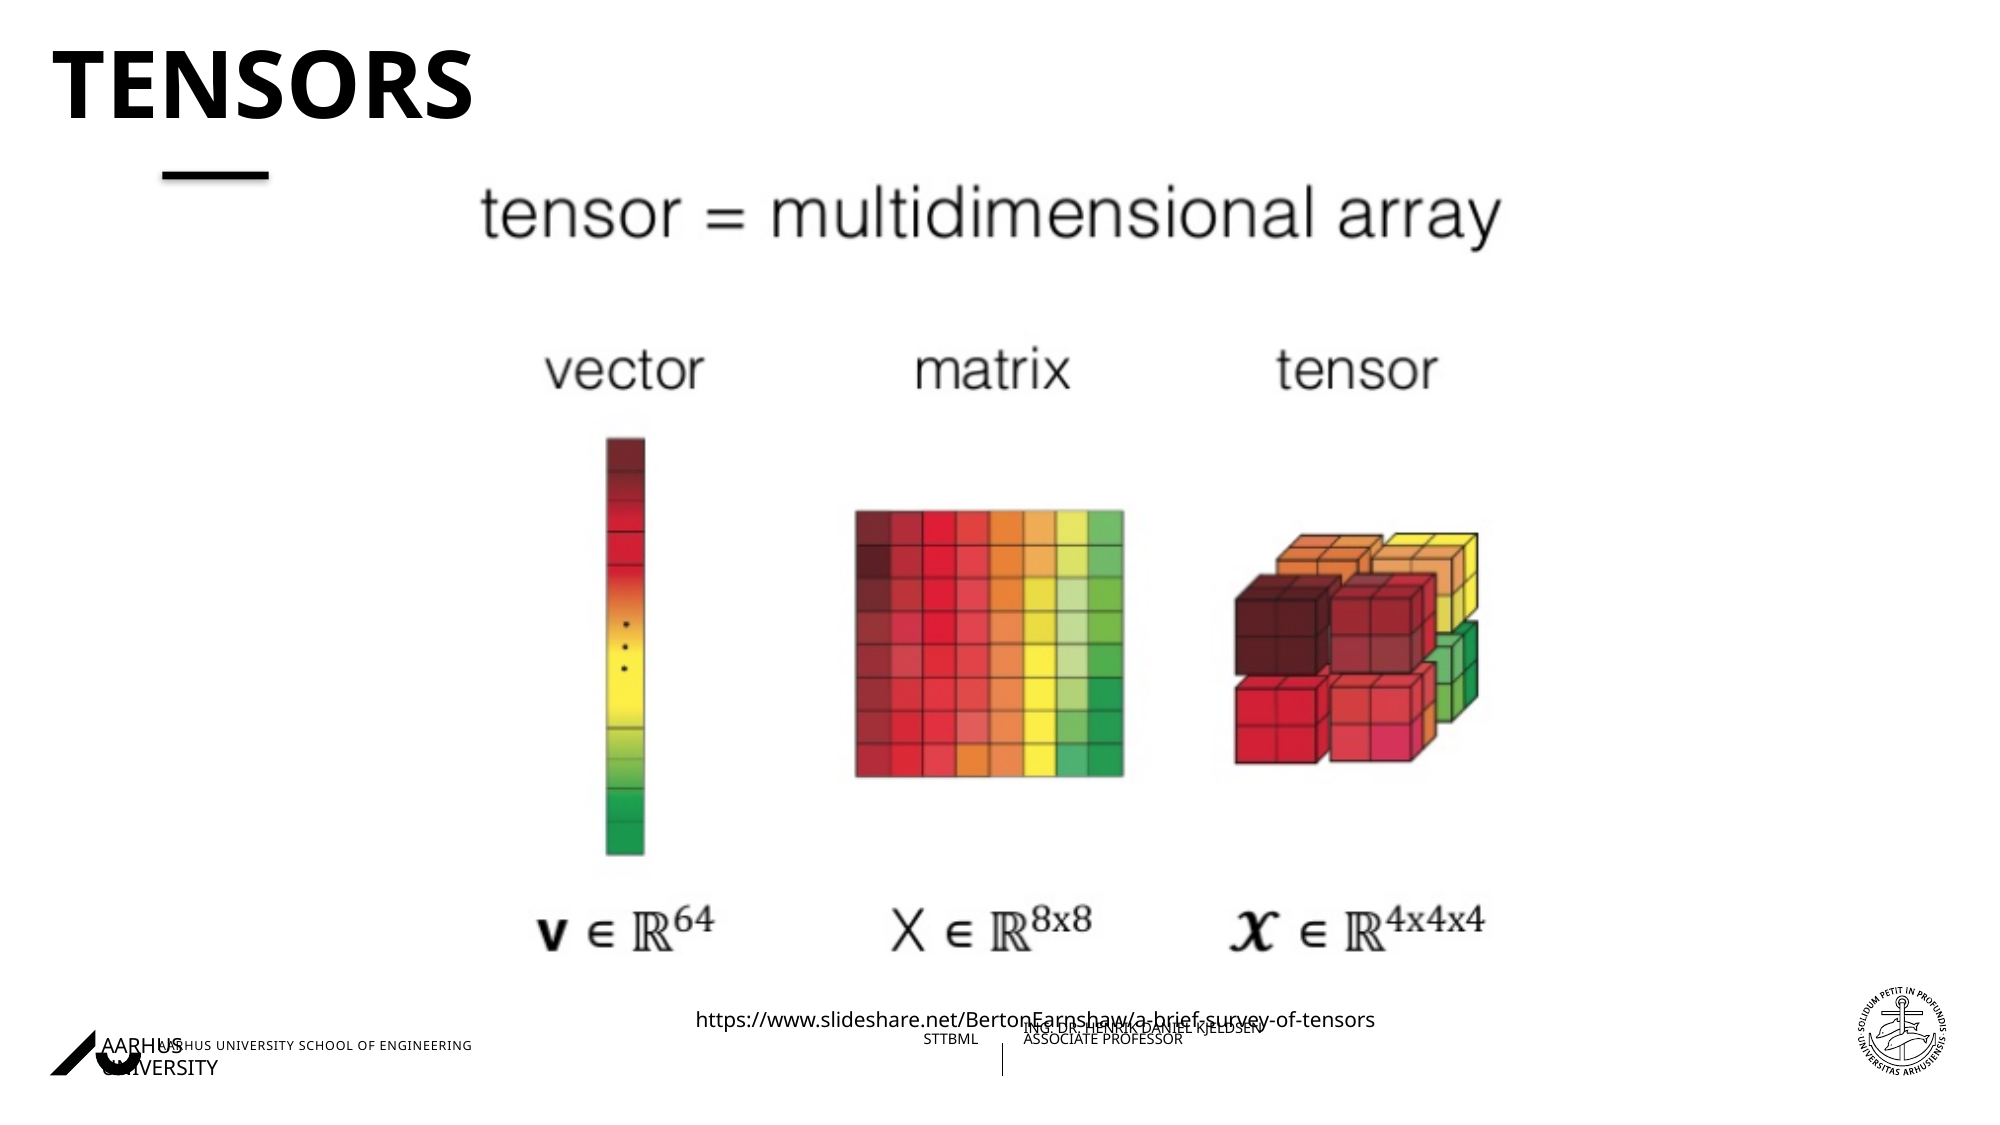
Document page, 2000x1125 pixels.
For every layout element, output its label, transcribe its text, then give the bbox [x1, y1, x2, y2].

title TensorS [51, 24, 1948, 148]
text_box https://www.slideshare.net/BertonEarnshaw/a-brief-survey-of-tensors [680, 999, 1681, 1040]
picture [461, 170, 1538, 1004]
